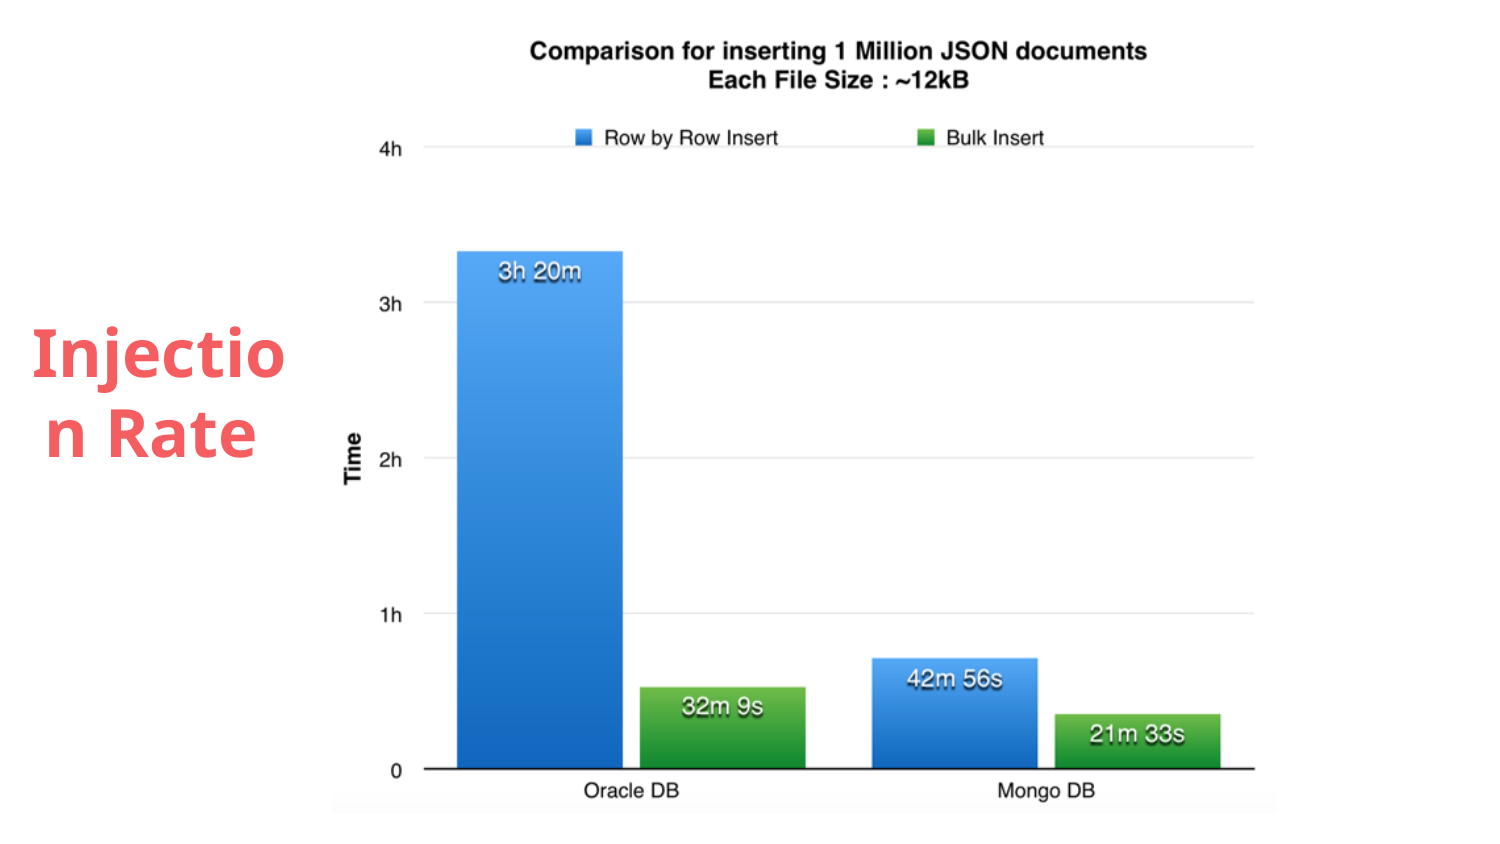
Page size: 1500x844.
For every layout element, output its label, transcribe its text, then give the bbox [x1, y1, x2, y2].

picture [331, 30, 1277, 814]
title Injection Rate [0, 296, 320, 548]
